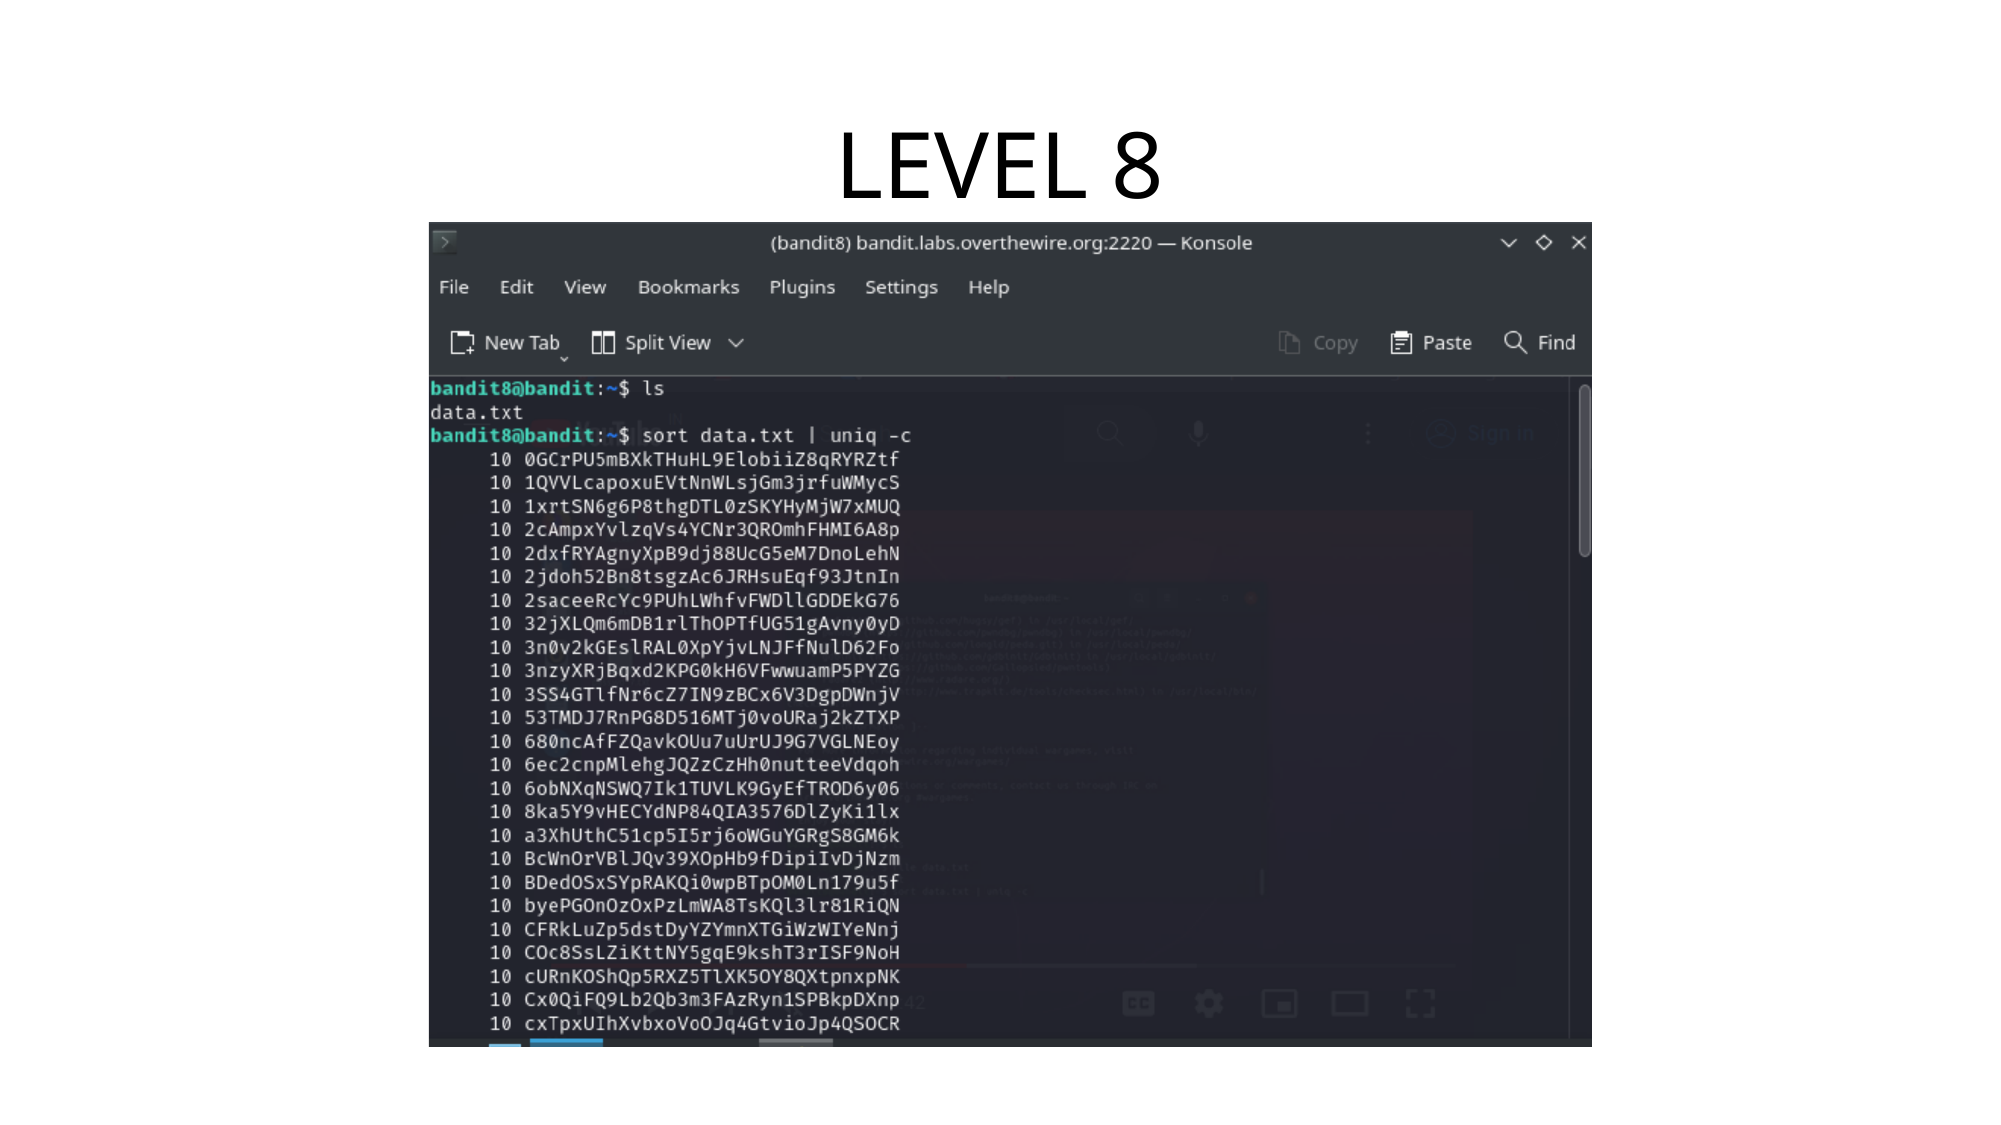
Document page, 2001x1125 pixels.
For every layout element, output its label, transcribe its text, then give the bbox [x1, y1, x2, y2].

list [428, 222, 1592, 1047]
title LEVEL 8 [137, 59, 1863, 278]
